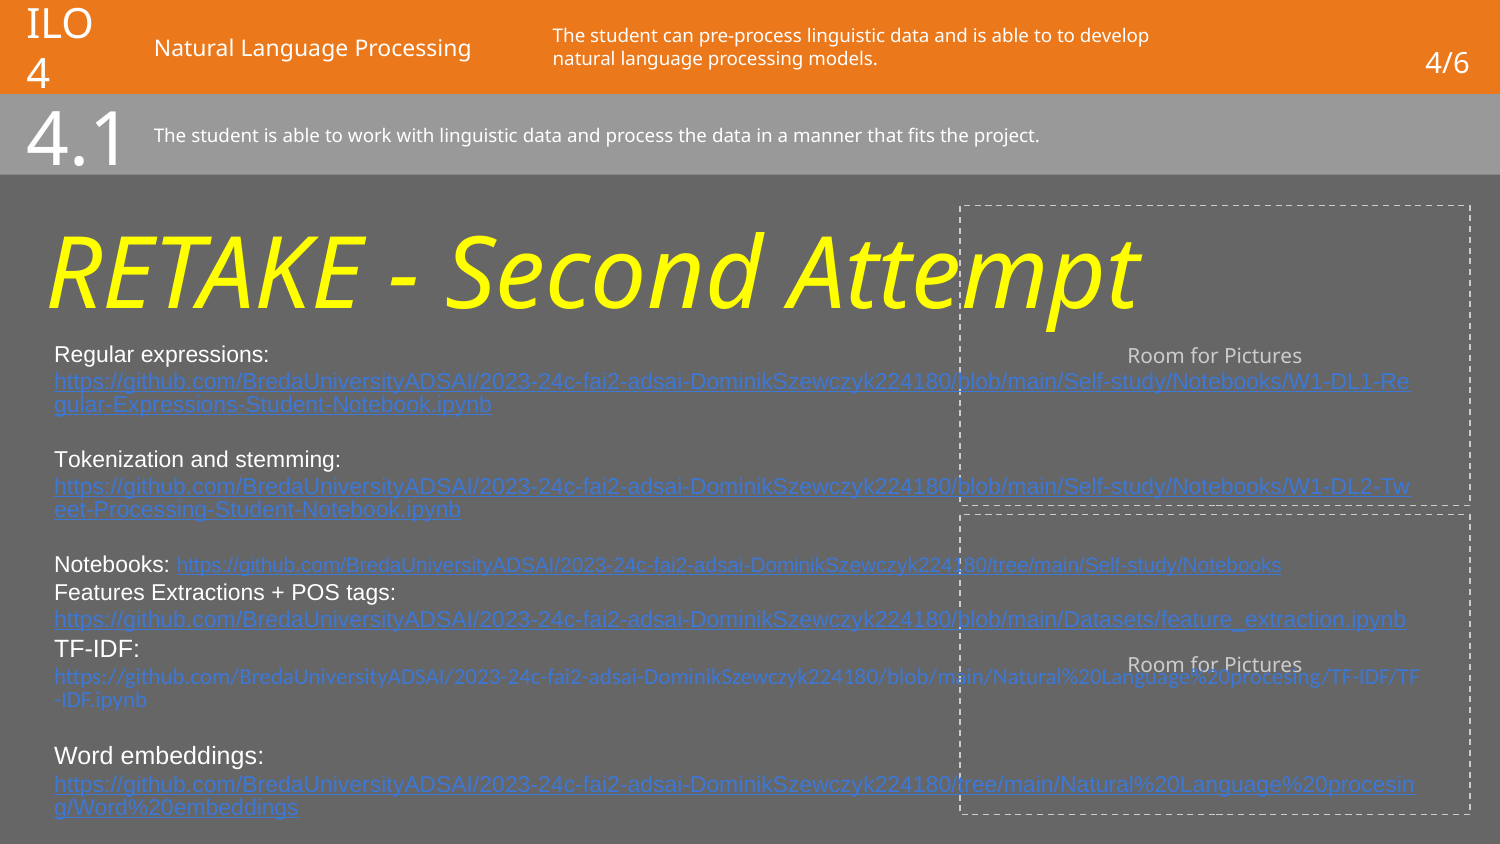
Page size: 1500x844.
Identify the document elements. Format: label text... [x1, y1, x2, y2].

list RETAKE - Second Attempt [30, 175, 1369, 288]
title 4.1 [11, 94, 138, 176]
title The student can pre-process linguistic data and is able to to develop natural language processing models. [537, 0, 1228, 94]
text_box Regular expressions: https://github.com/BredaUniversityADSAI/2023-24c-fai2-adsai-DominikSzewczyk224180/blob/main/Self-study/Notebooks/W1-DL1-Regular-Expressions-Student-Notebook.ipynb Tokenization and stemming: https://github.com/BredaUniversityADSAI/2023-24c-fai2-adsai-DominikSzewczyk224180/blob/main/Self-study/Notebooks/W1-DL2-Tweet-Processing-Student-Notebook.ipynb Notebooks: https://github.com/BredaUniversityADSAI/2023-24c-fai2-adsai-DominikSzewczyk224180/tree/main/Self-study/Notebooks Features Extractions + POS tags: https://github.com/BredaUniversityADSAI/2023-24c-fai2-adsai-DominikSzewczyk224180/blob/main/Datasets/feature_extraction.ipynb TF-IDF: https://github.com/BredaUniversityADSAI/2023-24c-fai2-adsai-DominikSzewczyk224180/blob/main/Natural%20Language%20procesing/TF-IDF/TF-IDF.ipynb Word embeddings: https://github.com/BredaUniversityADSAI/2023-24c-fai2-adsai-DominikSzewczyk224180/tree/main/Natural%20Language%20procesing/Word%20embeddings Create_Word_Embeddings_Task8.ipynb: https://github.com/BredaUniversityADSAI/2023-24c-fai2-adsai-DominikSzewczyk224180/blob/main/Natural%20Language%20procesing/Word%20embeddings/Create_Word_Embeddings_Task8.ipynb Implement_Word_Embeddings_Task5.ipynb: https://github.com/BredaUniversityADSAI/2023-24c-fai2-adsai-DominikSzewczyk224180/blob/main/Natural%20Language%20procesing/Word%20embeddings/Implement_Word_Embeddings_Task5.ipynb [39, 331, 1438, 844]
title ILO 4 [11, 0, 138, 94]
title The student is able to work with linguistic data and process the data in a manner that fits the project. [138, 94, 1339, 175]
title 4/6 [1228, 0, 1485, 95]
title Natural Language Processing [138, 0, 717, 95]
